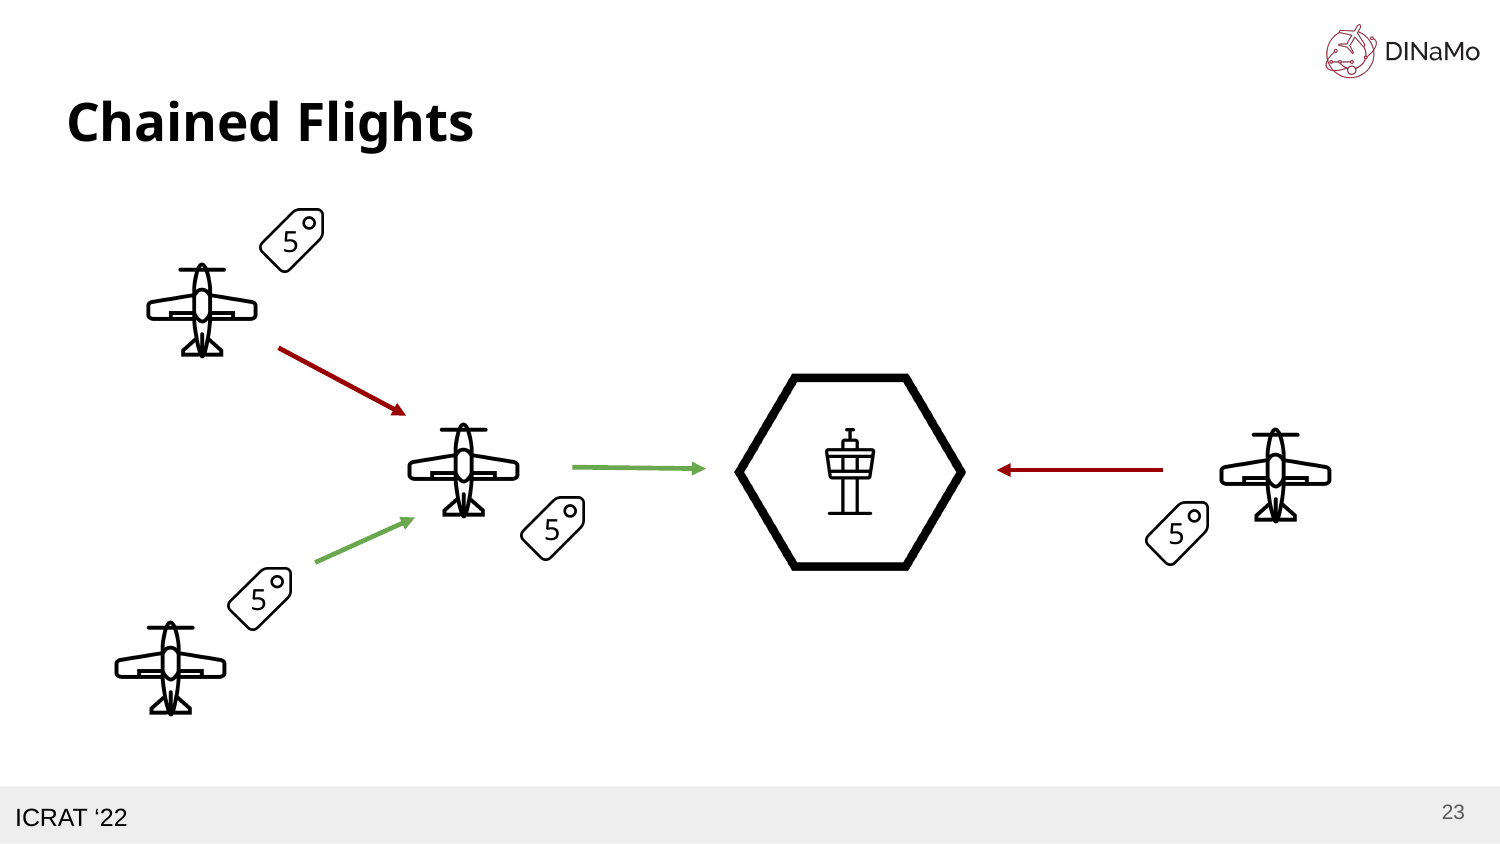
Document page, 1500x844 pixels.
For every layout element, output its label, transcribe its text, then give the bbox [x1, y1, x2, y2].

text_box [733, 357, 966, 586]
picture [133, 244, 270, 381]
title Chained Flights [51, 72, 1449, 167]
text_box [314, 517, 416, 563]
picture [394, 404, 532, 542]
picture [1315, 12, 1490, 90]
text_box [227, 565, 300, 633]
picture [1206, 409, 1343, 546]
picture [101, 602, 238, 740]
slide_number 23 [1389, 779, 1480, 844]
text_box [1144, 500, 1218, 567]
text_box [259, 207, 332, 274]
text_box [278, 347, 407, 416]
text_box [520, 495, 593, 562]
